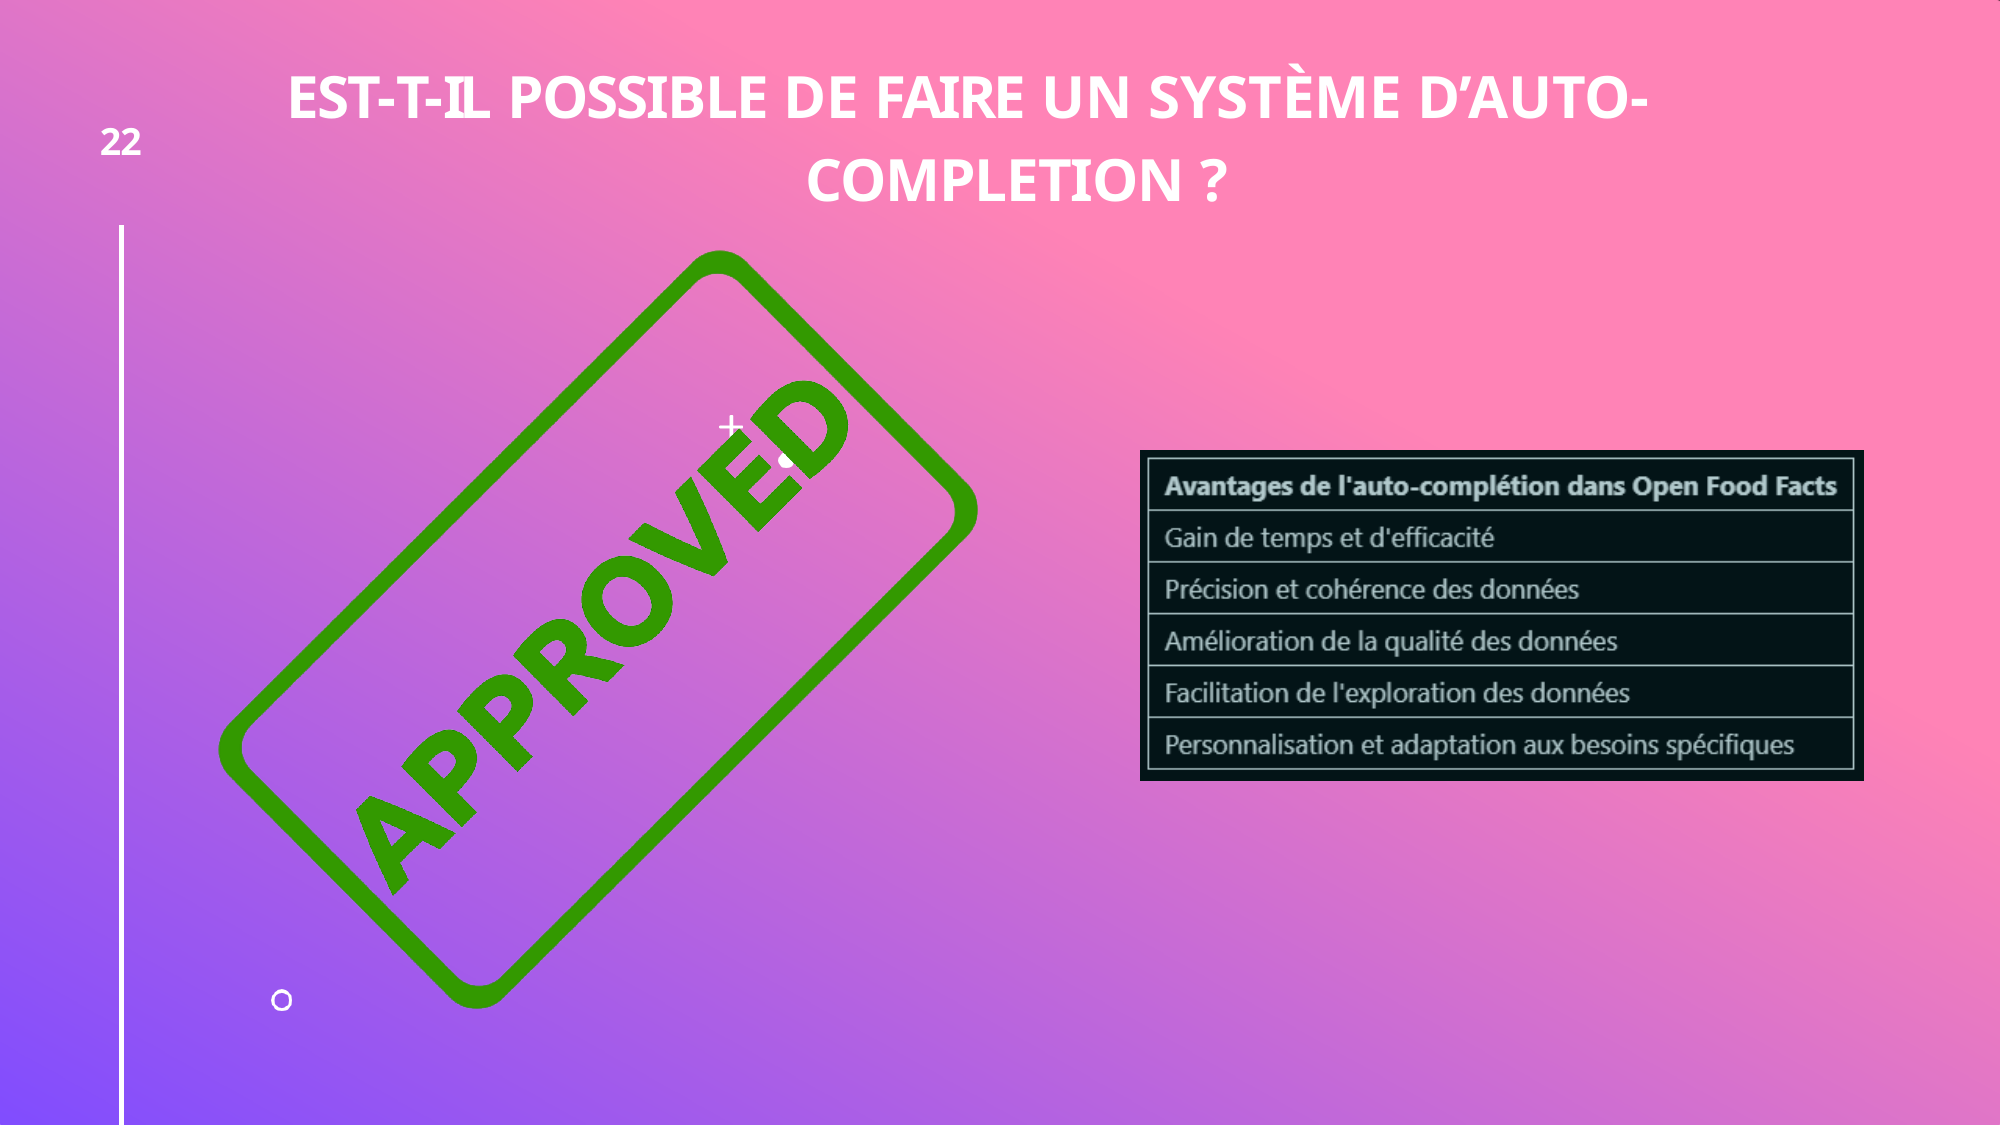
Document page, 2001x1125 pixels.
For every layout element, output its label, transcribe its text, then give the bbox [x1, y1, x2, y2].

text_box 22 [97, 115, 148, 163]
picture [0, 0, 2000, 1125]
title EST-T-IL POSSIBLE DE FAIRE UN SYSTÈME D’AUTO- COMPLETION ? [232, 44, 1870, 235]
